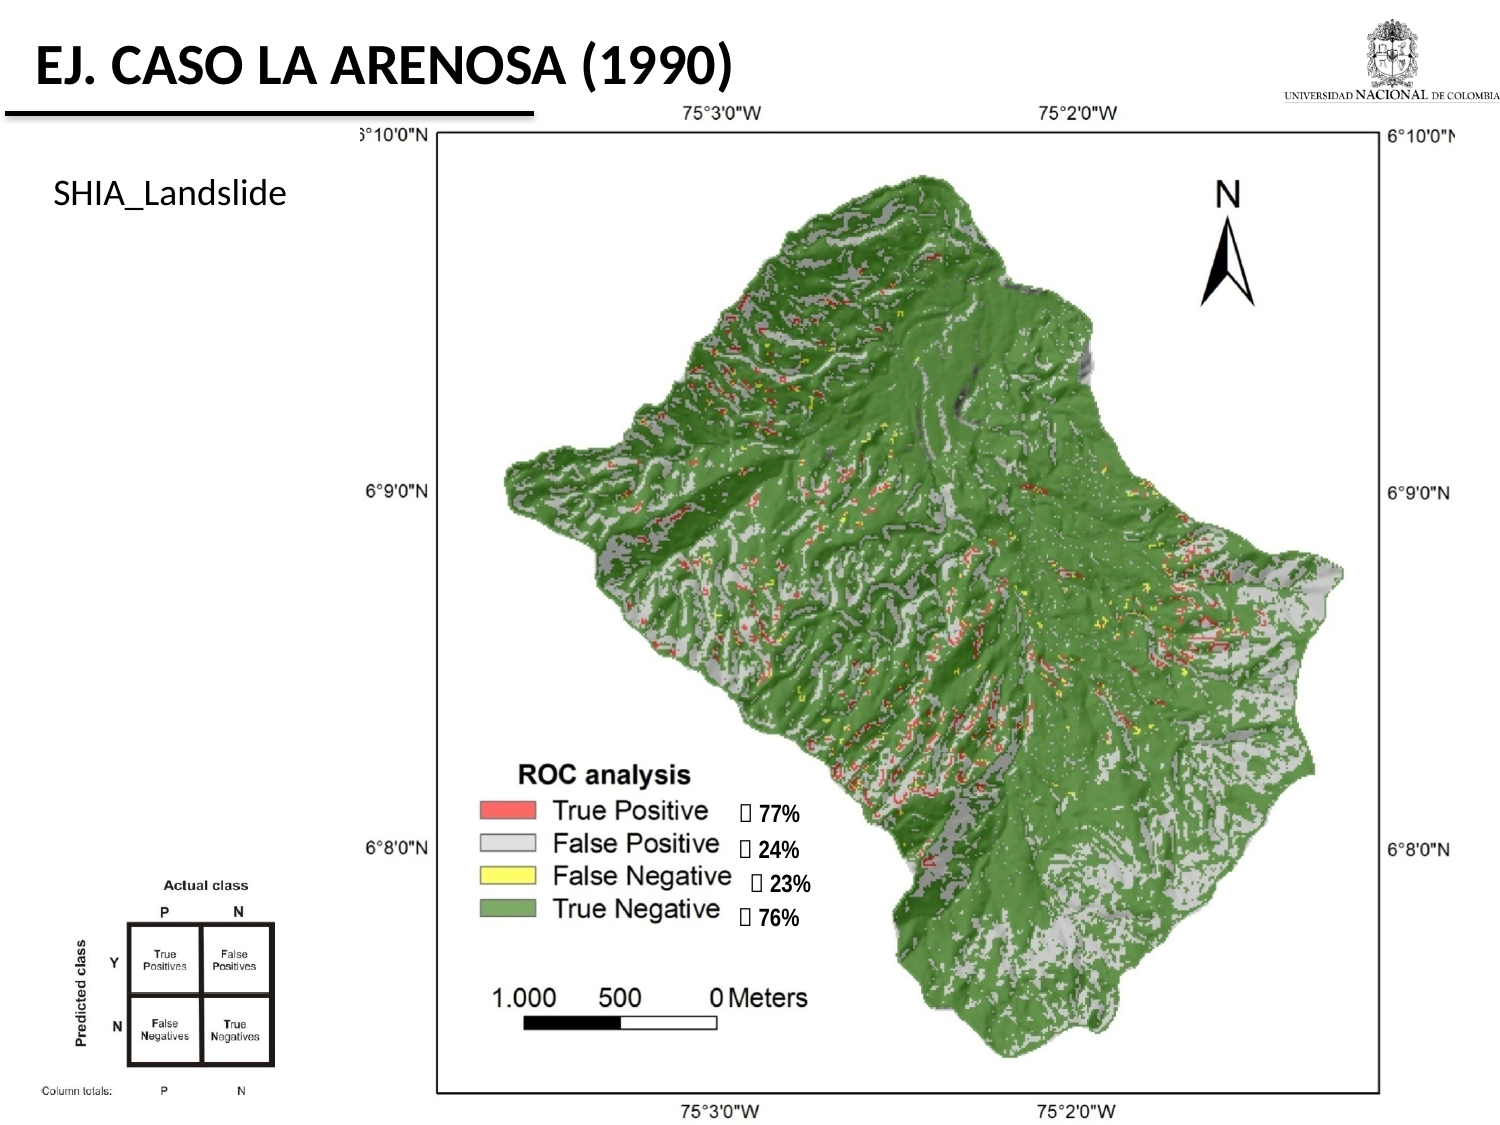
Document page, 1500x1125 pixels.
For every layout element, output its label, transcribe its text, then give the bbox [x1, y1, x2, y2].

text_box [359, 101, 1456, 1125]
picture [1283, 18, 1500, 106]
text_box SHIA_Landslide [38, 160, 303, 221]
text_box EJ. CASO LA ARENOSA (1990) [20, 19, 751, 104]
picture [11, 853, 330, 1114]
